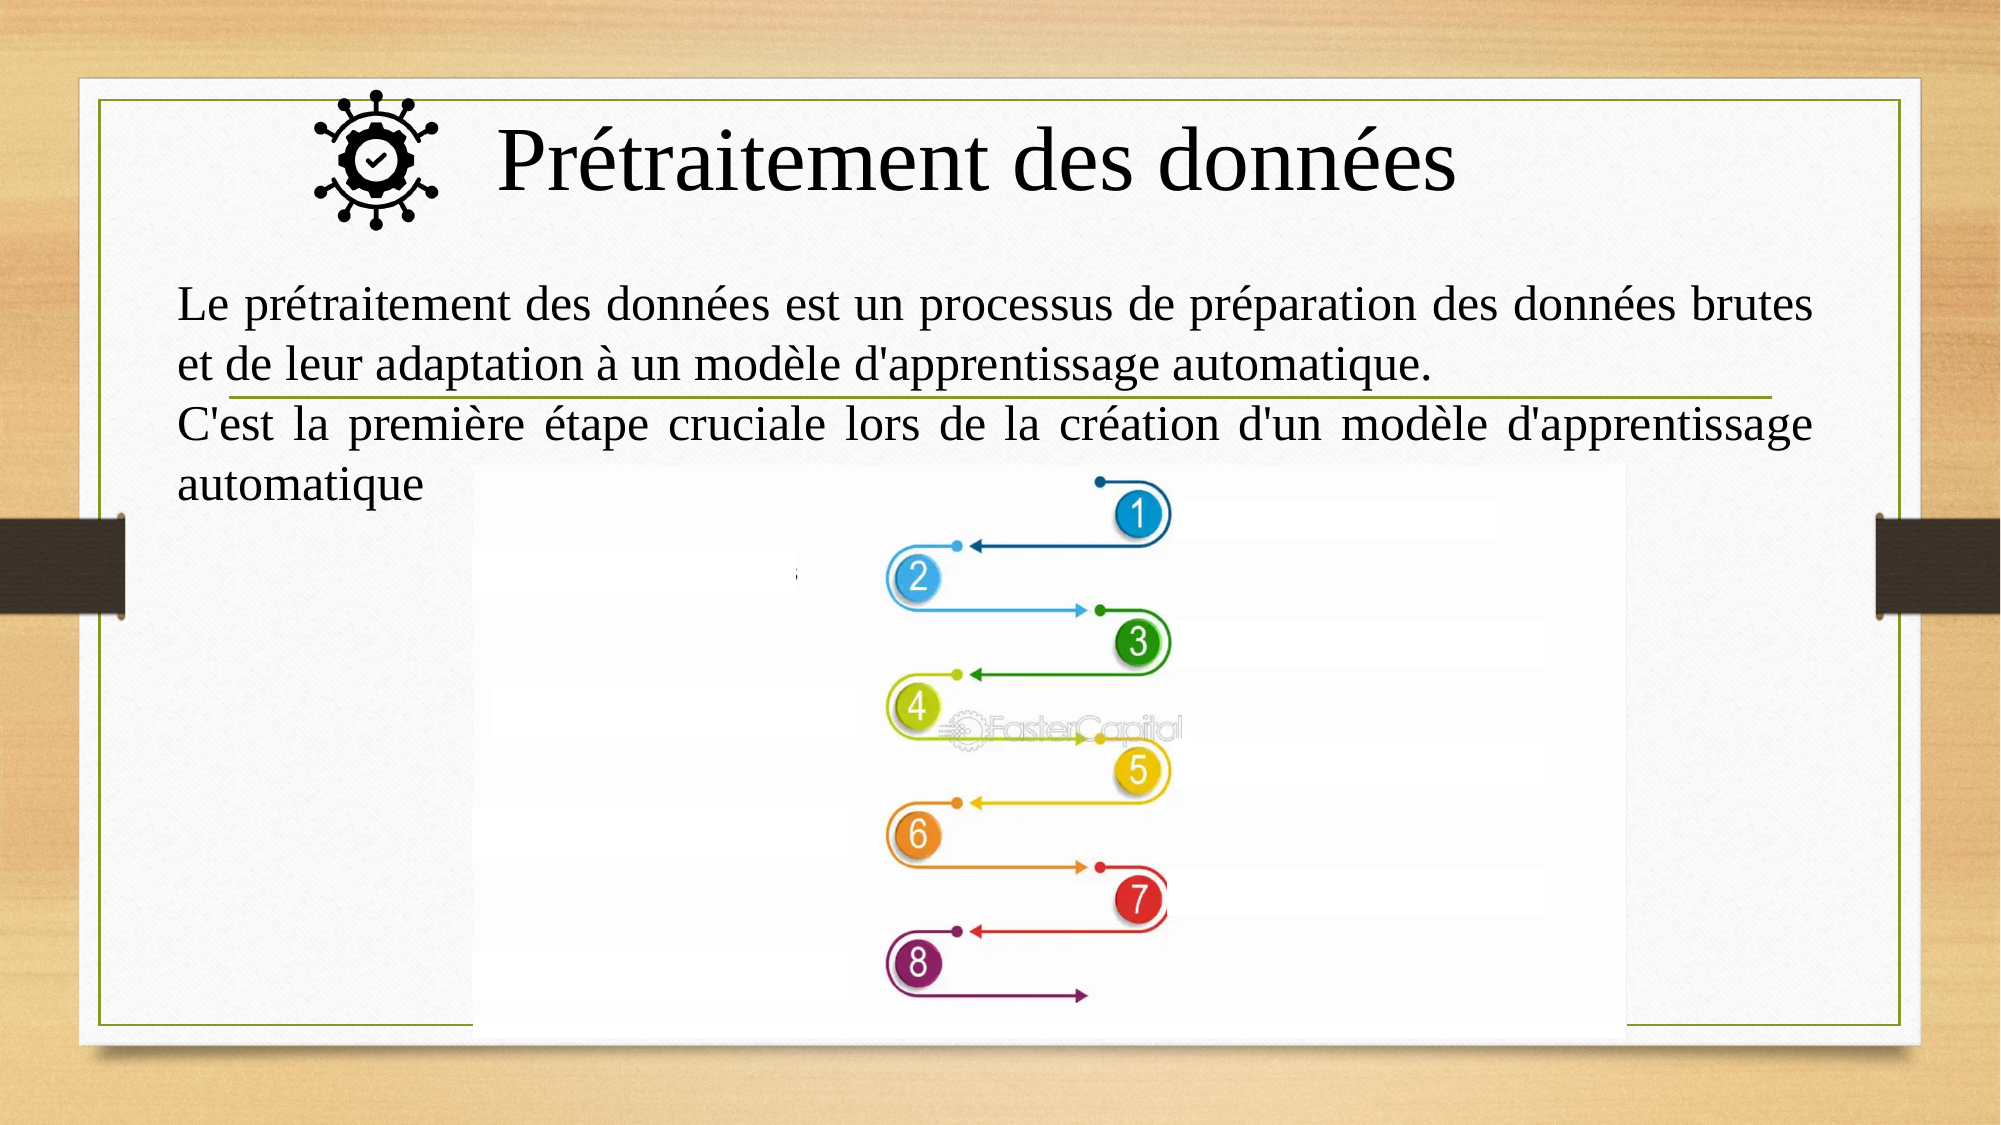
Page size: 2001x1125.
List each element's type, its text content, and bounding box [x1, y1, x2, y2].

picture [0, 0, 2001, 1125]
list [473, 465, 1627, 1038]
text_box Le prétraitement des données est un processus de préparation des données brutes et de leur adaptation à un modèle d'apprentissage automatique. C'est la première étape cruciale lors de la création d'un modèle d'apprentissage automatique [162, 263, 1830, 519]
text_box Prétraitement des données [198, 74, 1759, 247]
